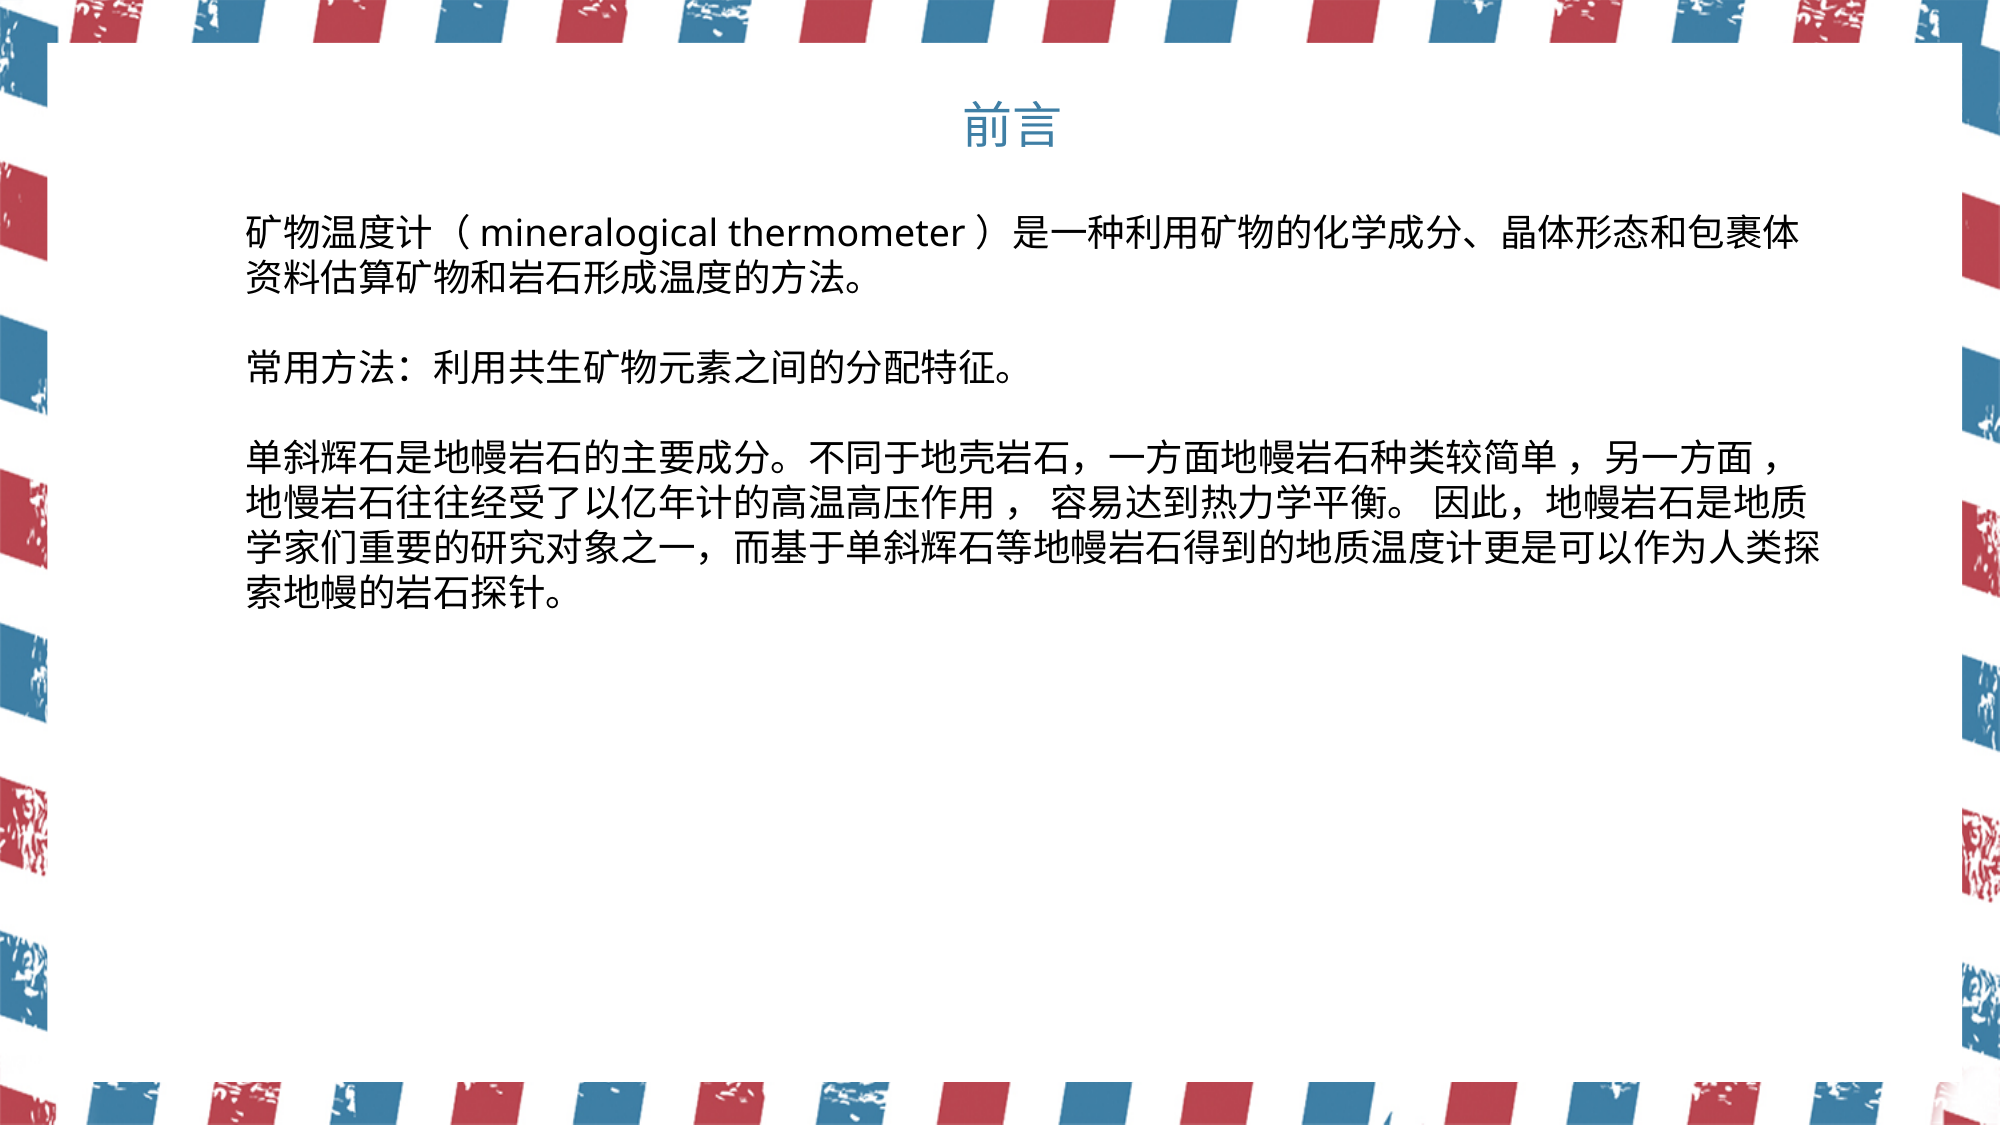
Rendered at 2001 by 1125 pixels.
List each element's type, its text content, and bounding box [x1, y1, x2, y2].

text_box 前言 [59, 78, 1967, 170]
text_box 矿物温度计（mineralogical thermometer）是一种利用矿物的化学成分、晶体形态和包裹体资料估算矿物和岩石形成温度的方法。 常用方法：利用共生矿物元素之间的分配特征。 单斜辉石是地幔岩石的主要成分。不同于地壳岩石，一方面地幔岩石种类较简单 ，另一方面 ， 地慢岩石往往经受了以亿年计的高温高压作用 ， 容易达到热力学平衡。 因此，地幔岩石是地质学家们重要的研究对象之一，而基于单斜辉石等地幔岩石得到的地质温度计更是可以作为人类探索地幔的岩石探针。 [230, 201, 1840, 802]
picture [0, 0, 2000, 1125]
